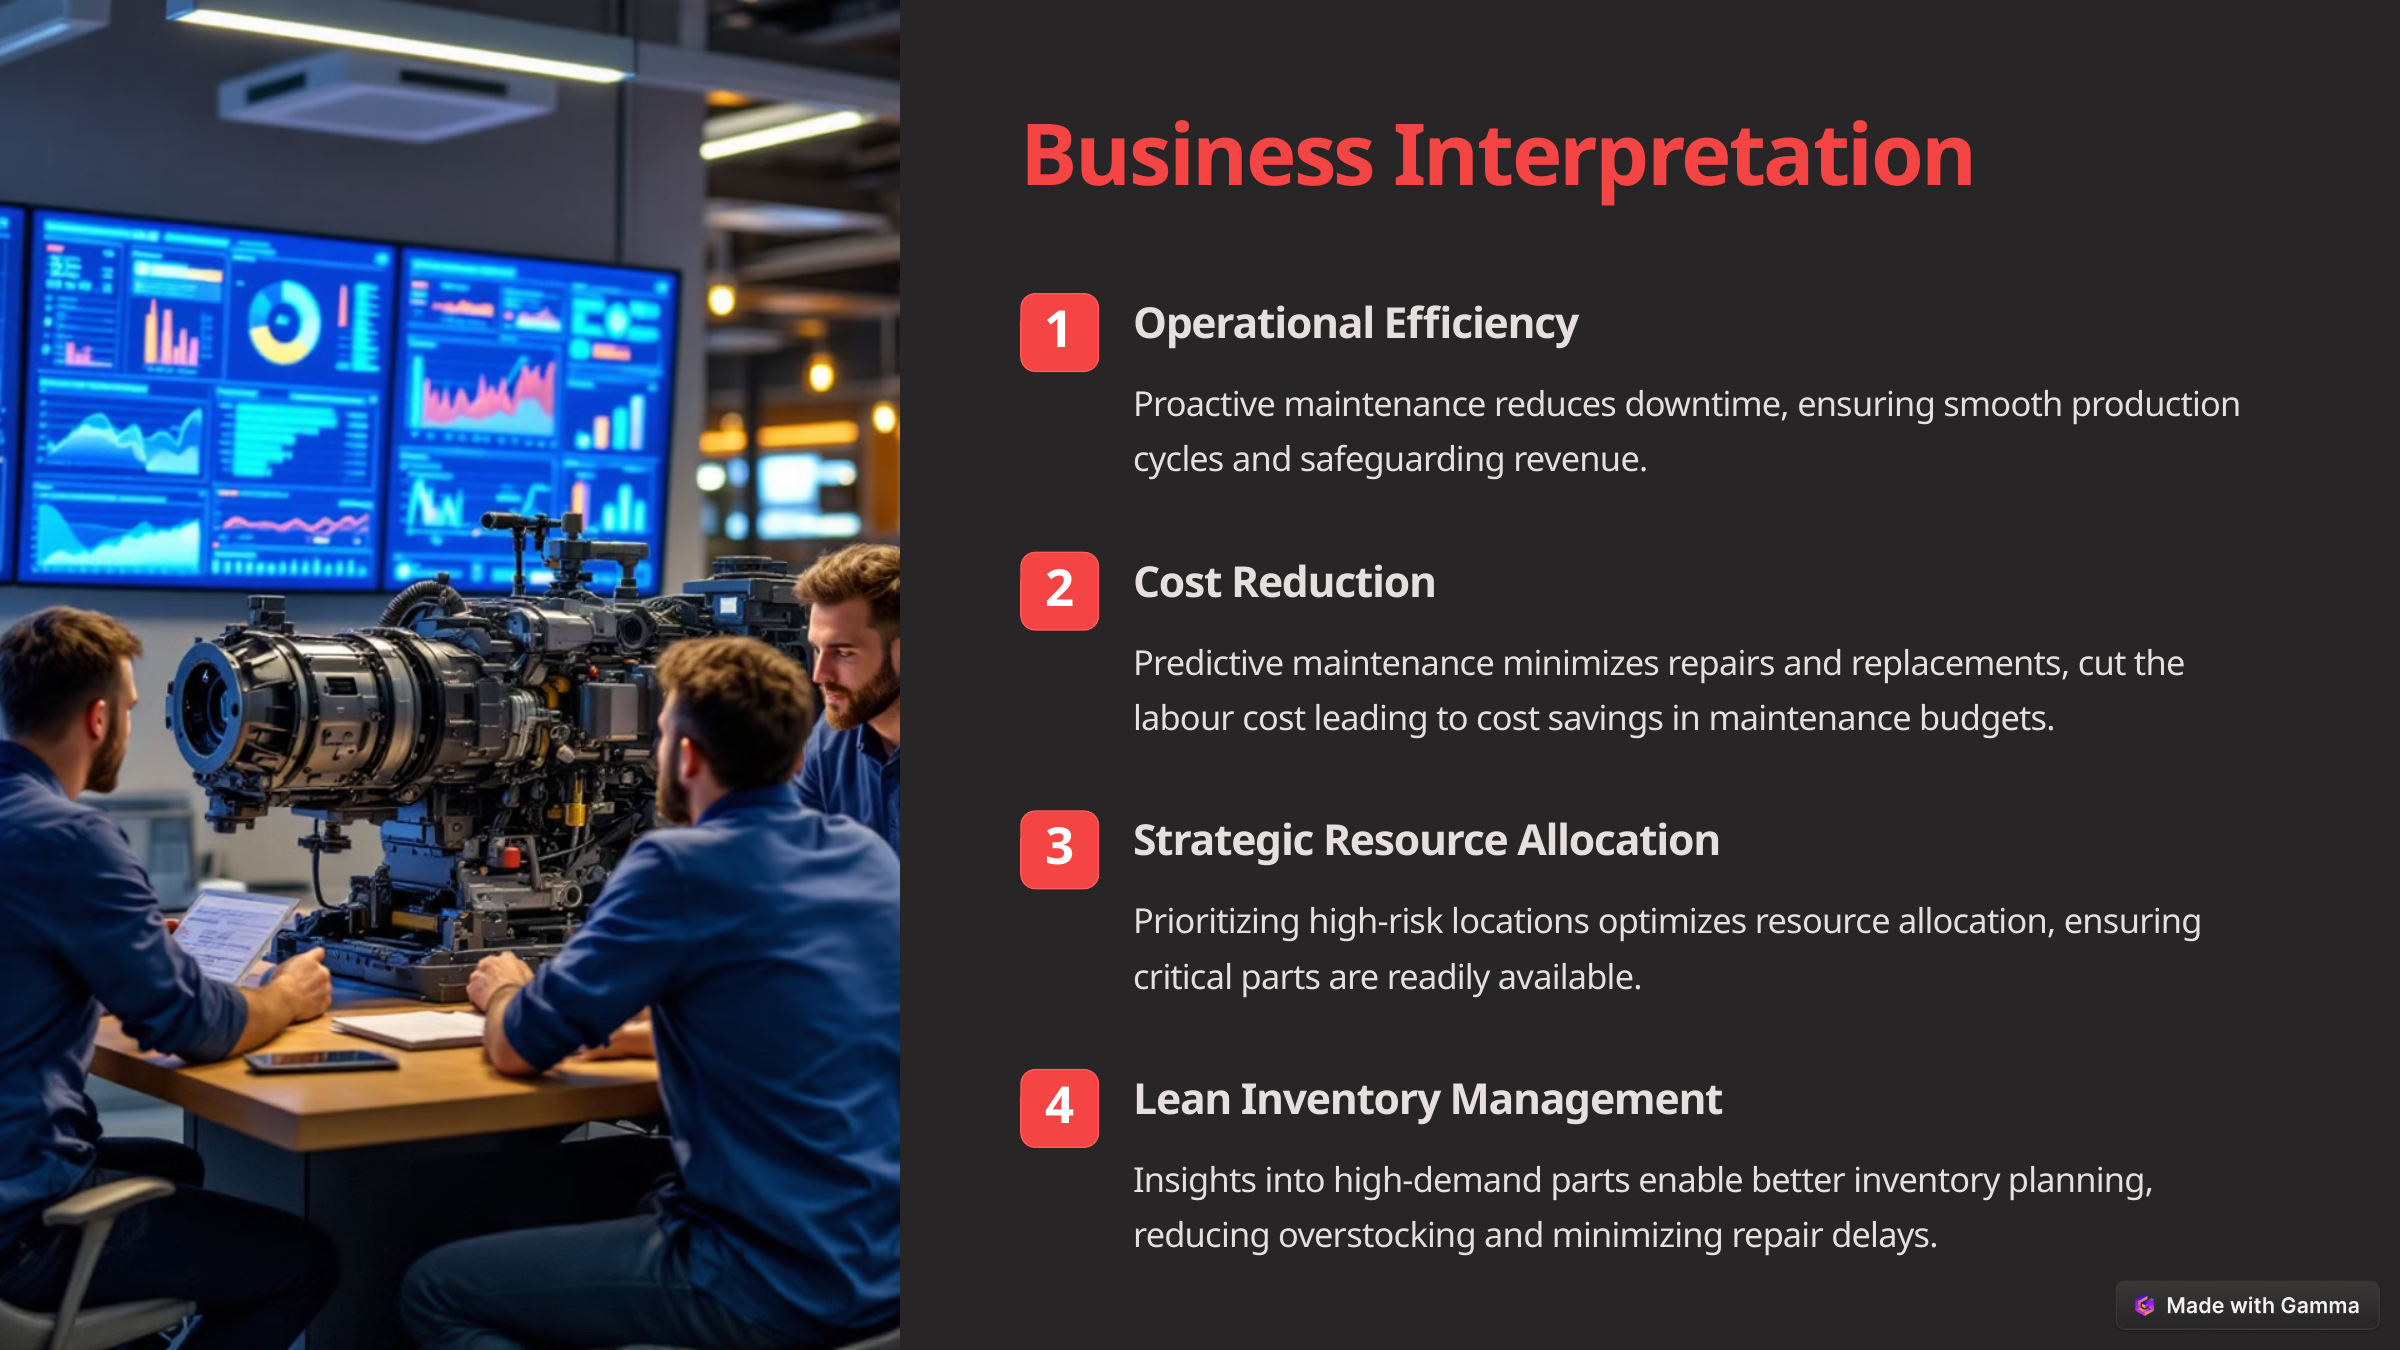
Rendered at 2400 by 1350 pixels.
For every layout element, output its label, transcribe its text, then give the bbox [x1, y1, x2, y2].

picture [2106, 1271, 2389, 1339]
text_box Insights into high-demand parts enable better inventory planning, reducing overstocking and minimizing repair delays. [1133, 1144, 2279, 1255]
text_box Predictive maintenance minimizes repairs and replacements, cut the labour cost leading to cost savings in maintenance budgets. [1133, 626, 2279, 738]
text_box Strategic Resource Allocation [1133, 811, 1721, 865]
picture [0, 0, 900, 1350]
text_box [1020, 1069, 1099, 1148]
text_box 3 [1043, 823, 1076, 876]
text_box Business Interpretation [1020, 95, 1946, 203]
text_box 1 [1049, 306, 1071, 359]
text_box 4 [1043, 1082, 1077, 1135]
text_box [1020, 810, 1099, 889]
text_box Proactive maintenance reduces downtime, ensuring smooth production cycles and safeguarding revenue. [1133, 368, 2279, 479]
text_box Operational Efficiency [1133, 293, 1572, 348]
text_box [1020, 293, 1099, 372]
text_box Prioritizing high-risk locations optimizes resource allocation, ensuring critical parts are readily available. [1133, 885, 2279, 997]
text_box [1020, 552, 1099, 631]
text_box Lean Inventory Management [1133, 1069, 1704, 1124]
text_box Cost Reduction [1133, 552, 1566, 607]
text_box 2 [1044, 565, 1076, 618]
